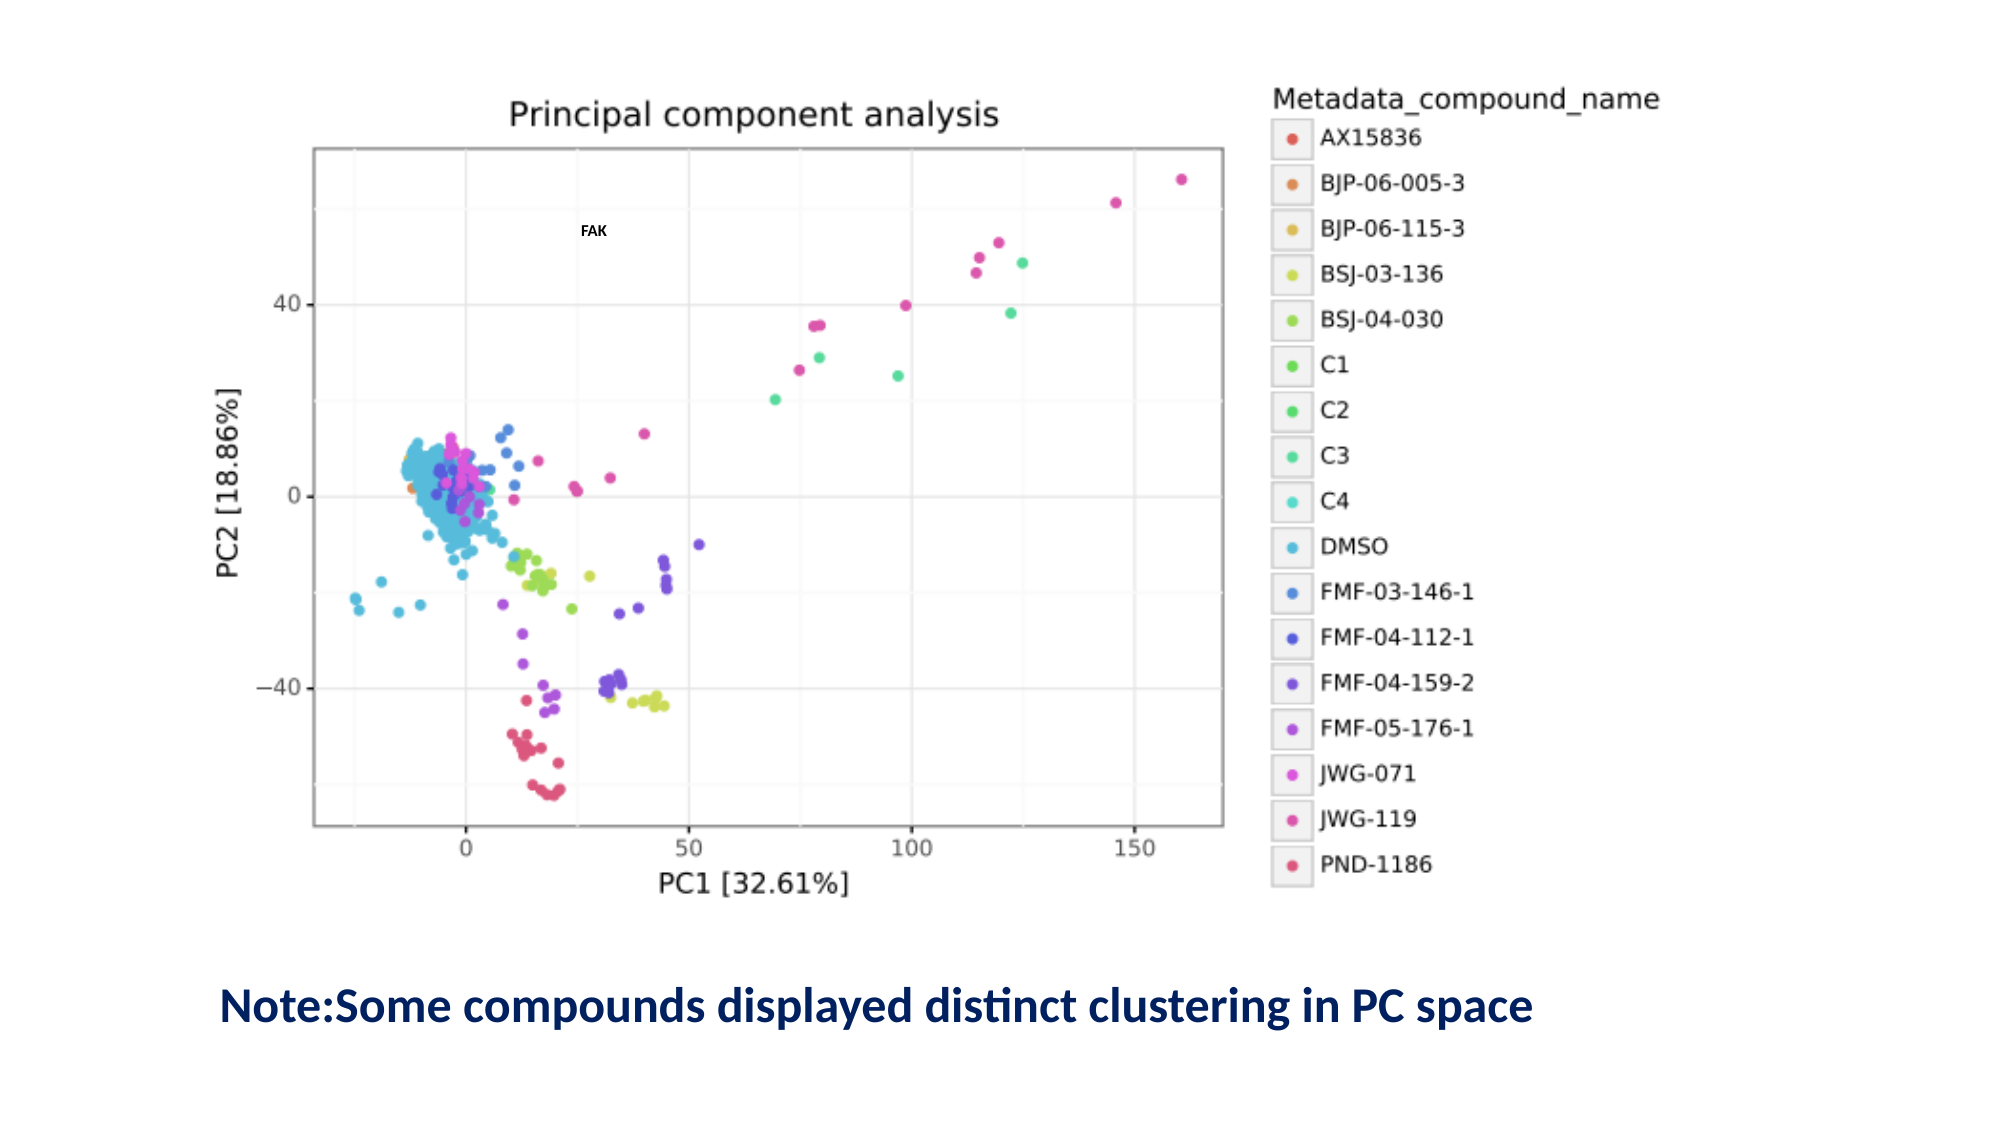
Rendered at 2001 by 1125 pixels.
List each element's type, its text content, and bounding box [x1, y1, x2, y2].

text_box Note:Some compounds displayed distinct clustering in PC space [204, 965, 1561, 1041]
picture [198, 31, 1706, 933]
